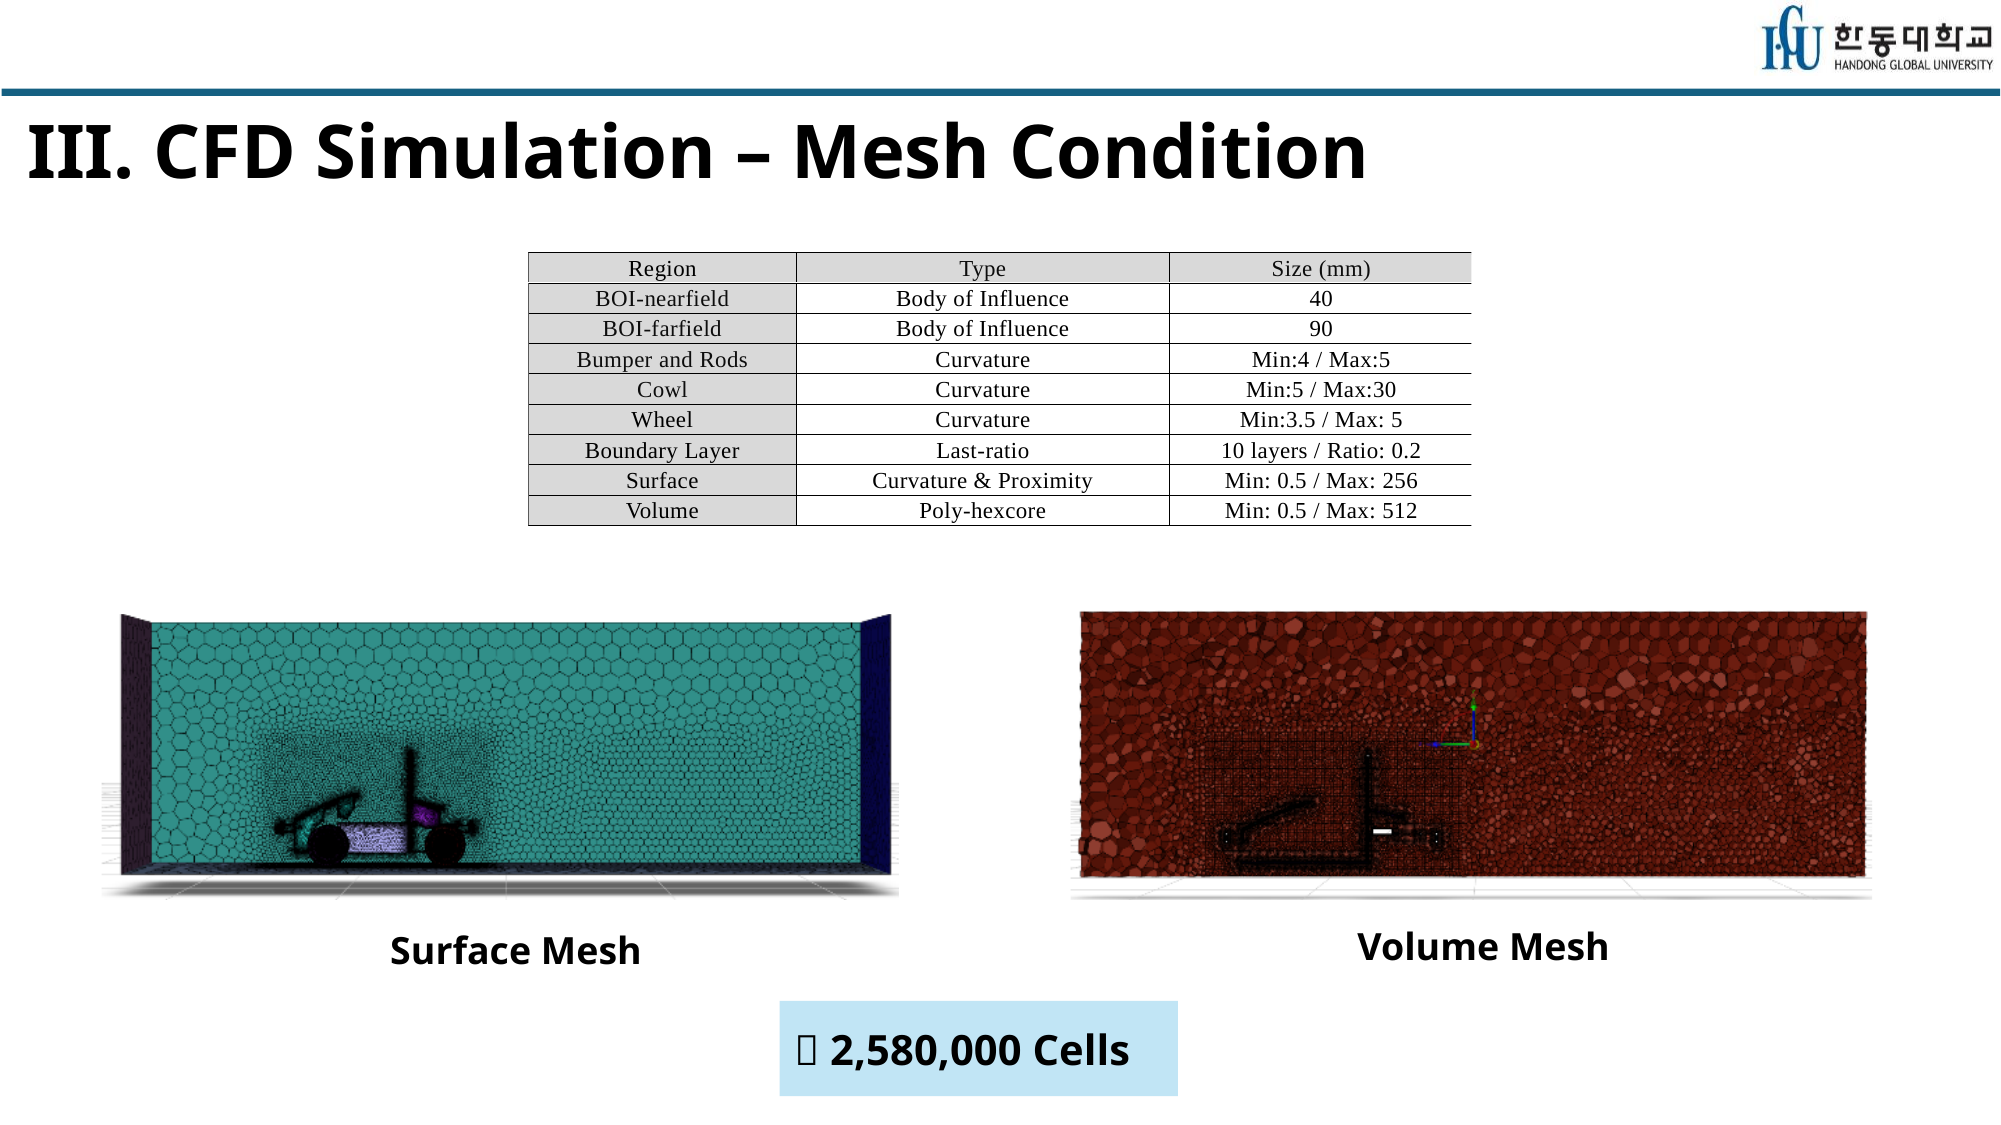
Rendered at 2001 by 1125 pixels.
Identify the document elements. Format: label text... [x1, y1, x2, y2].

picture [101, 614, 900, 900]
text_box Volume Mesh [1186, 915, 1782, 976]
picture [527, 251, 1472, 582]
text_box Surface Mesh [218, 919, 814, 980]
text_box [778, 999, 1179, 1098]
picture [1754, 0, 2000, 76]
title III. CFD Simulation – Mesh Condition [12, 106, 1579, 202]
text_box  2,580,000 Cells [779, 1016, 1206, 1082]
picture [1070, 596, 1873, 900]
